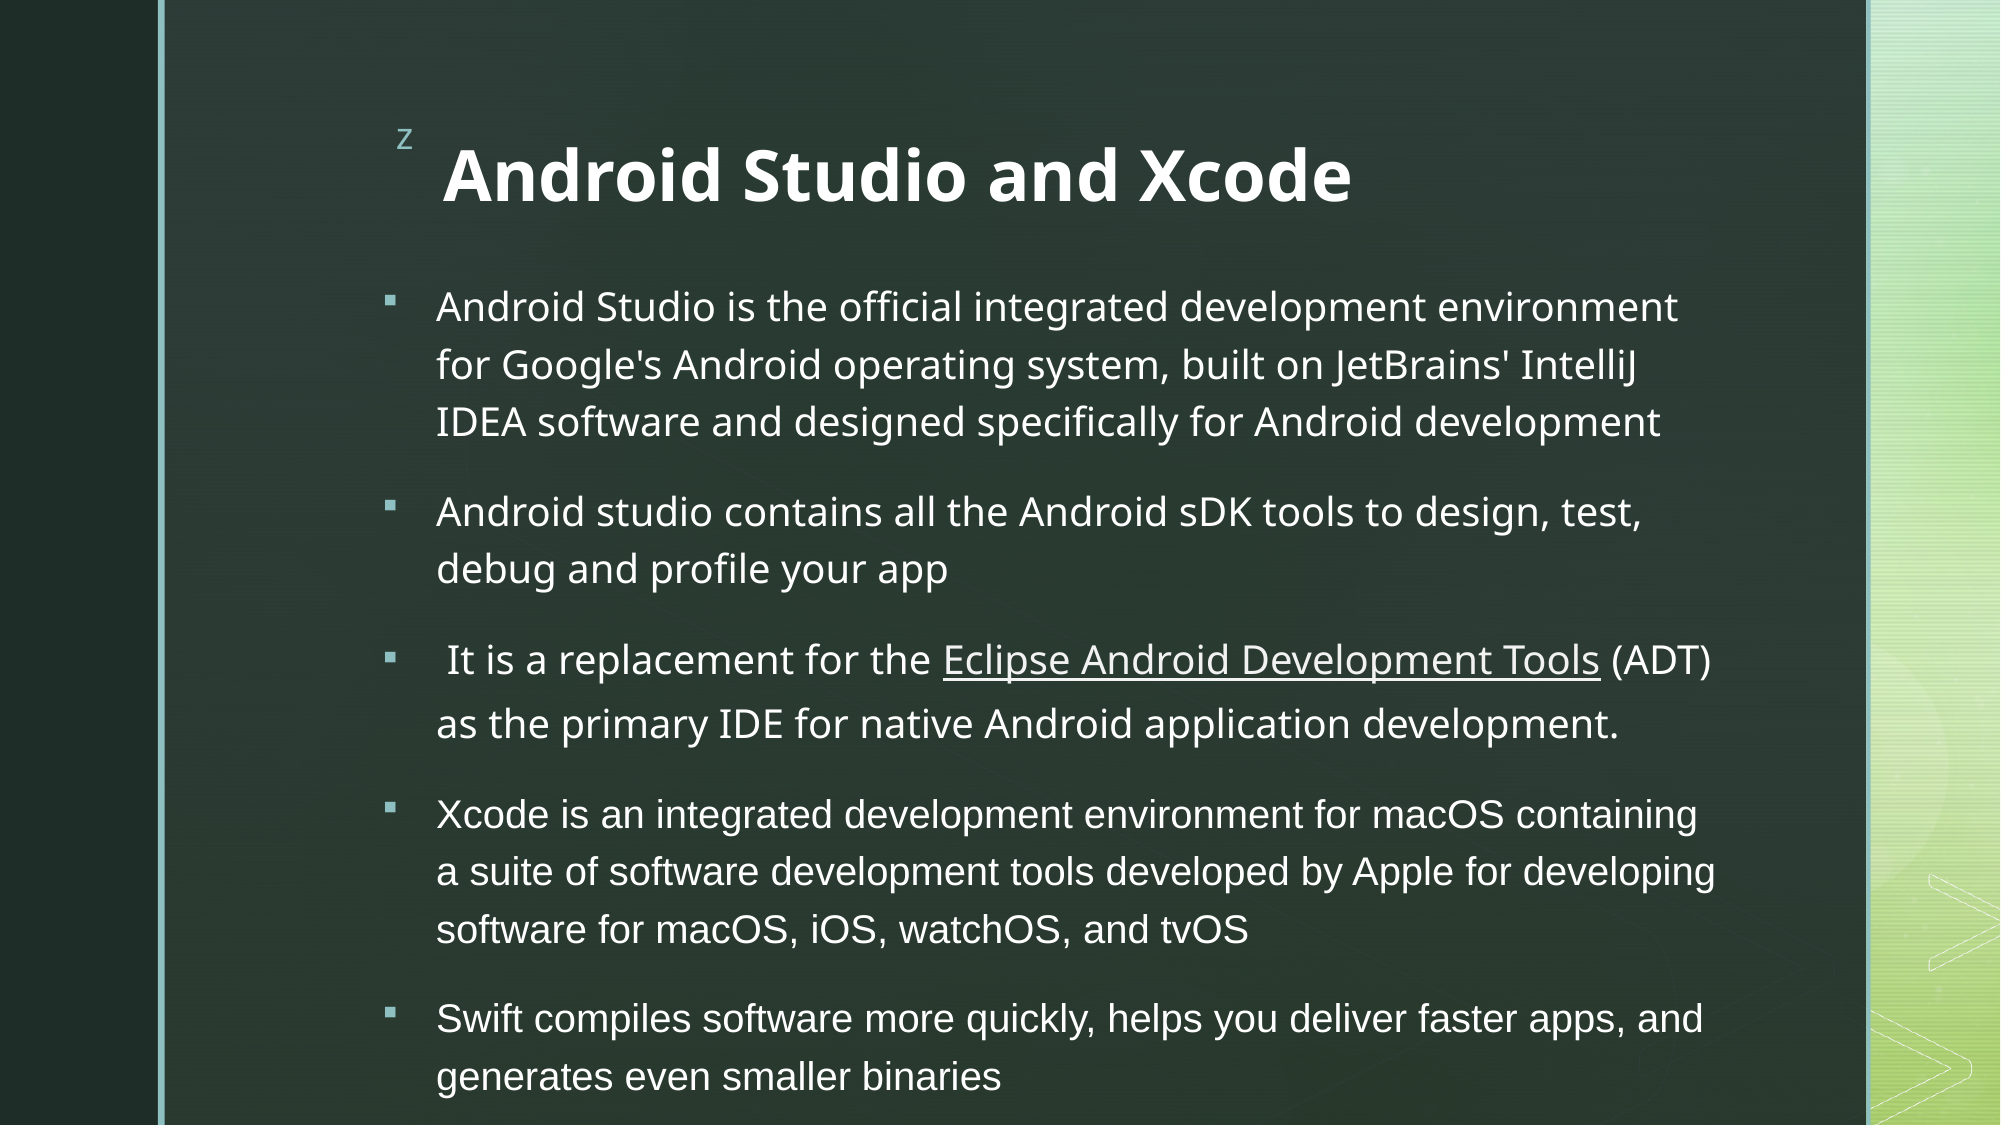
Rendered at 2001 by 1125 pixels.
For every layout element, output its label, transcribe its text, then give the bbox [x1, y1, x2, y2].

title Android Studio and Xcode [428, 132, 1734, 264]
picture [1871, 0, 2001, 1125]
list Android Studio is the official integrated development environment for Google's Android operating system, built on JetBrains' IntelliJ IDEA software and designed specifically for Android development Android studio contains all the Android sDK tools to design, test, debug and profile your app It is a replacement for the Eclipse Android Development Tools (ADT) as the primary IDE for native Android application development. Xcode is an integrated development environment for macOS containing a suite of software development tools developed by Apple for developing software for macOS, iOS, watchOS, and tvOS Swift compiles software more quickly, helps you deliver faster apps, and generates even smaller binaries [367, 264, 1734, 1125]
